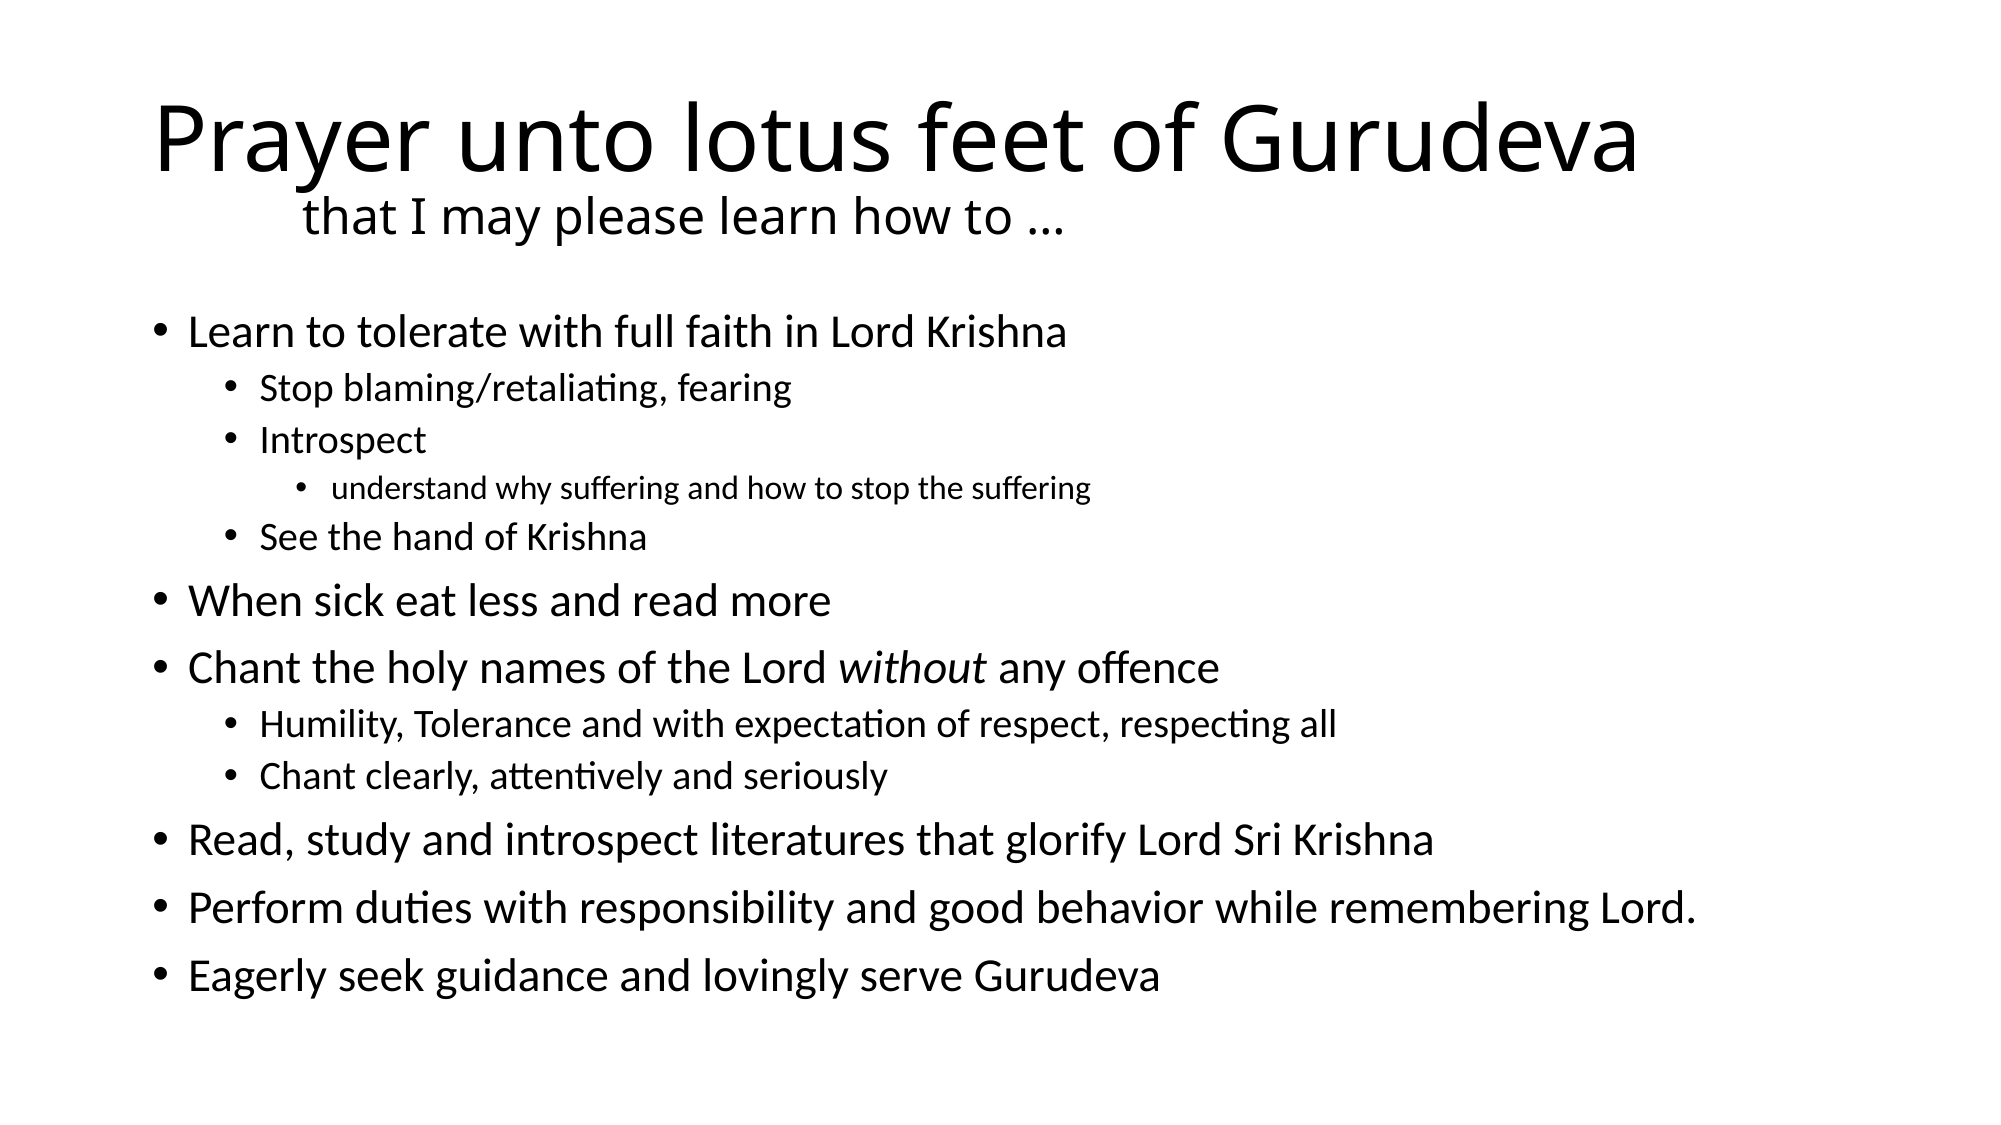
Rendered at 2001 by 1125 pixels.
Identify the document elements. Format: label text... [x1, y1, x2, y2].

title Prayer unto lotus feet of Gurudeva that I may please learn how to … [137, 59, 1863, 278]
list Learn to tolerate with full faith in Lord Krishna Stop blaming/retaliating, fearing Introspect understand why suffering and how to stop the suffering See the hand of Krishna When sick eat less and read more Chant the holy names of the Lord without any offence Humility, Tolerance and with expectation of respect, respecting all Chant clearly, attentively and seriously Read, study and introspect literatures that glorify Lord Sri Krishna Perform duties with responsibility and good behavior while remembering Lord. Eagerly seek guidance and lovingly serve Gurudeva [137, 299, 1863, 1014]
